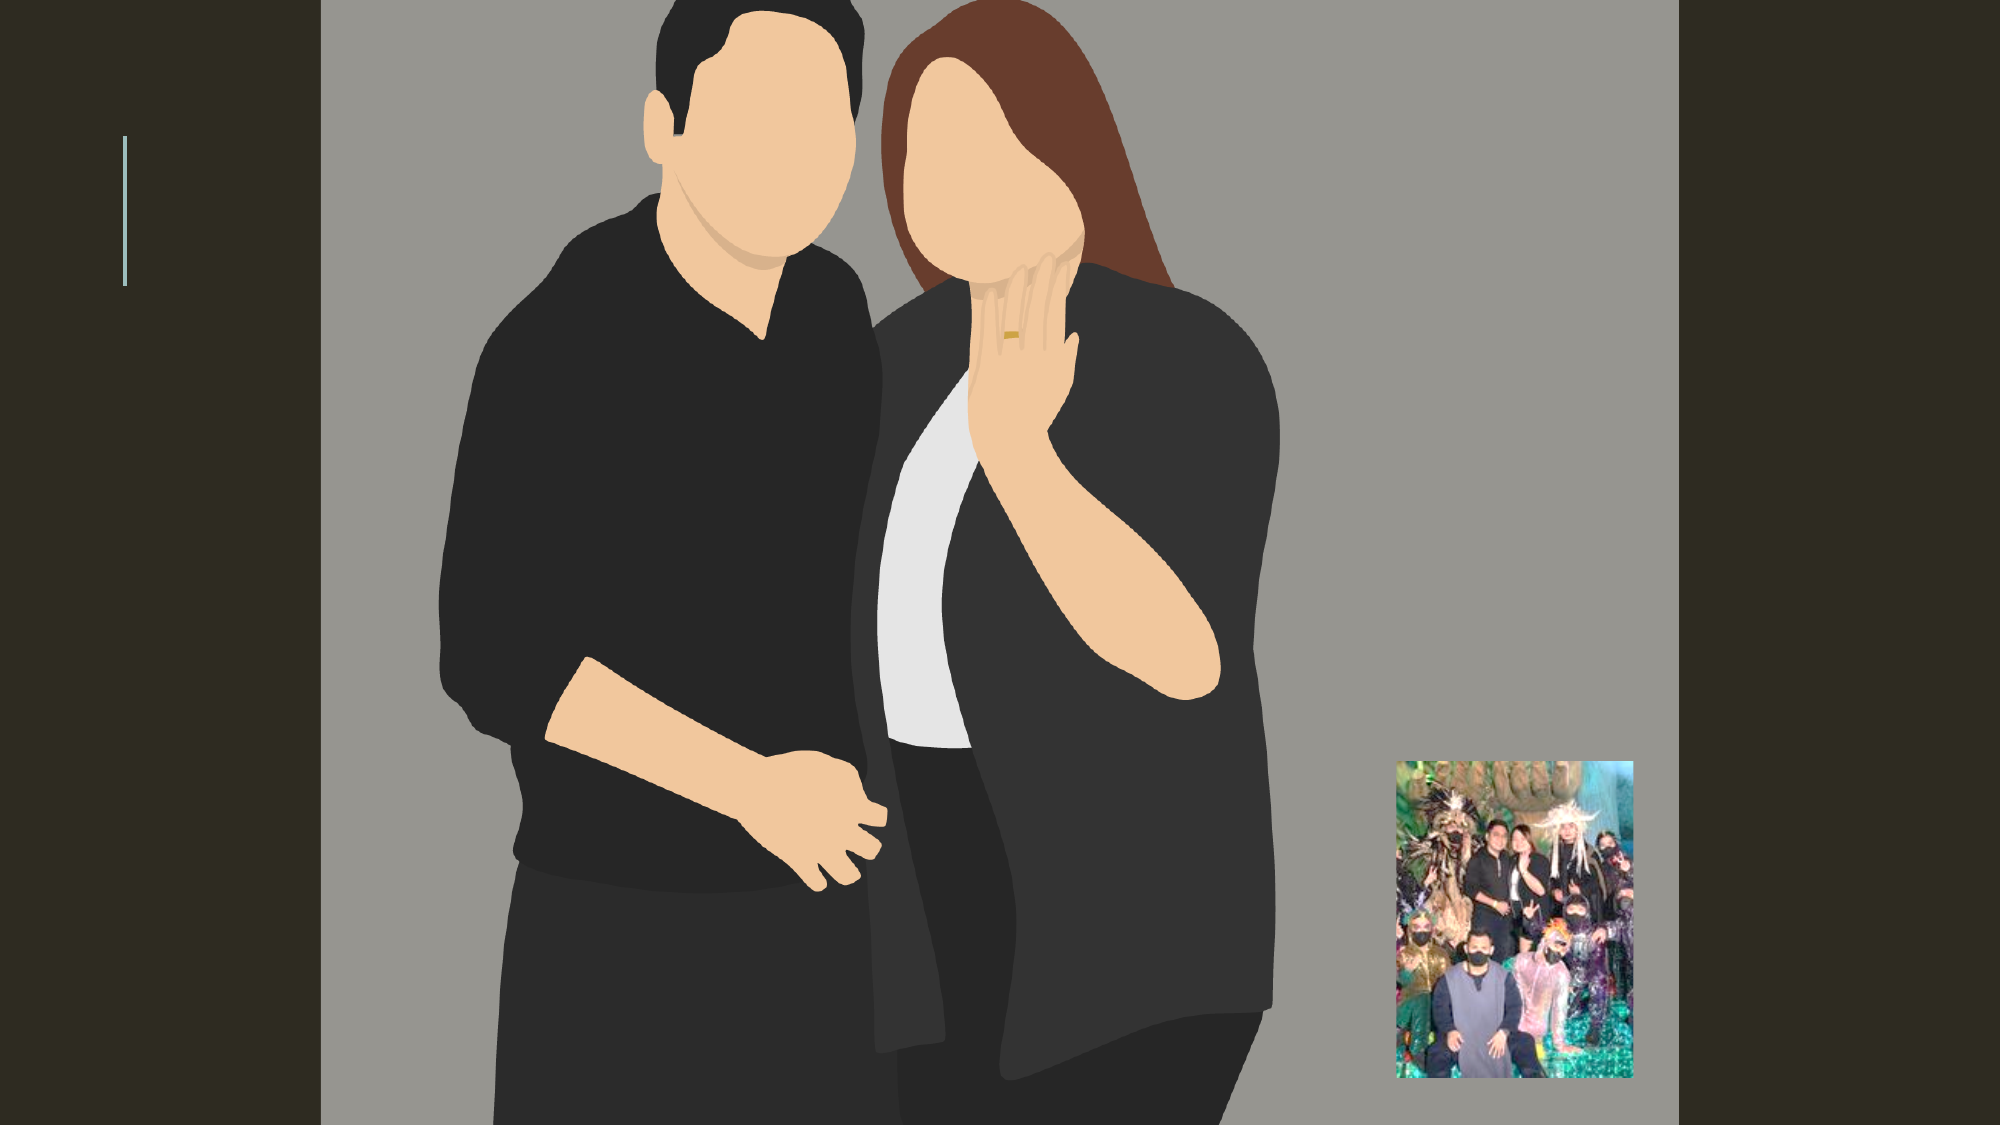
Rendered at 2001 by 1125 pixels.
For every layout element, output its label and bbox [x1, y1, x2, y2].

text_box [320, 0, 1680, 1125]
